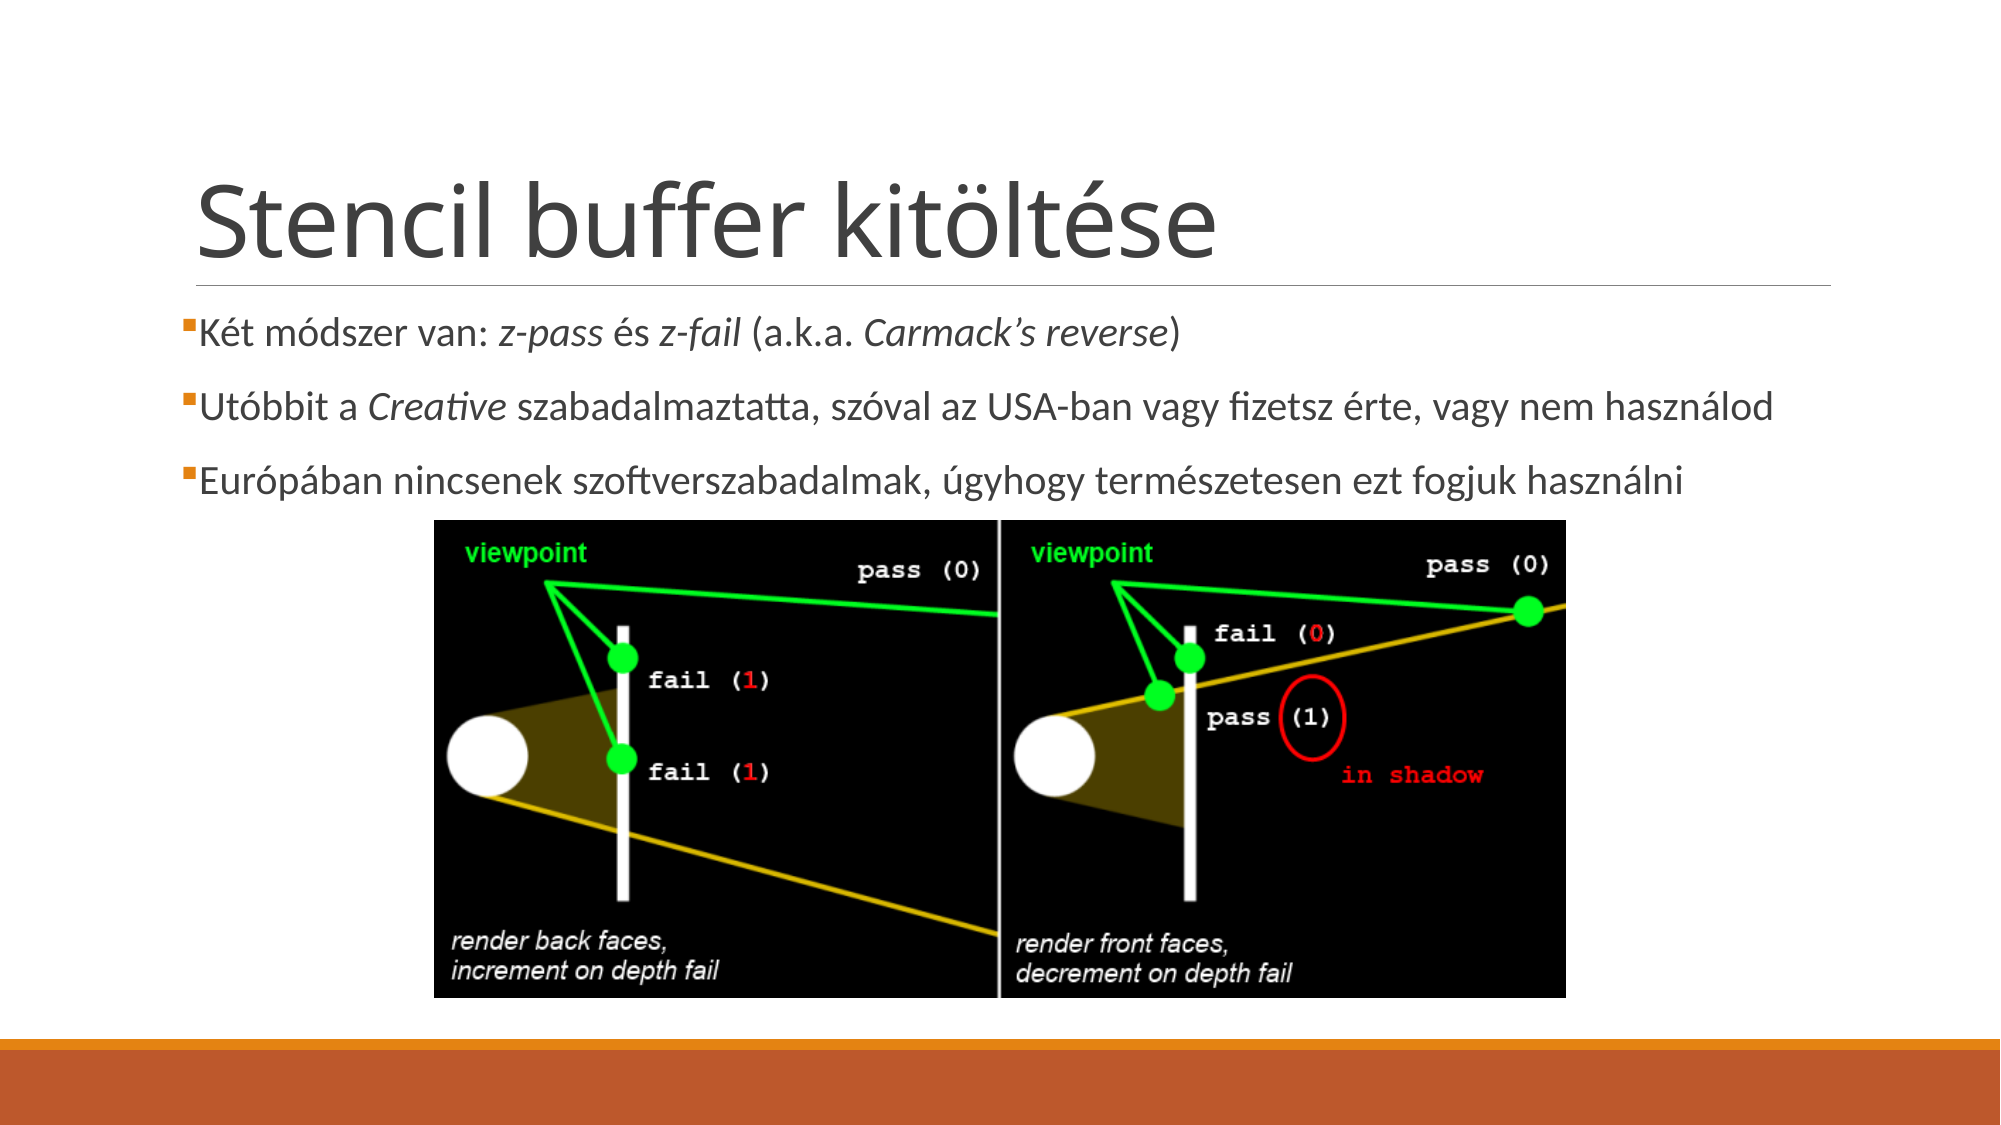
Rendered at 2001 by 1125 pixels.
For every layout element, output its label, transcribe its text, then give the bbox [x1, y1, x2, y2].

picture [433, 519, 1567, 999]
title Stencil buffer kitöltése [180, 47, 1830, 285]
list Két módszer van: z-pass és z-fail (a.k.a. Carmack’s reverse) Utóbbit a Creative szabadalmaztatta, szóval az USA-ban vagy fizetsz érte, vagy nem használod Európában nincsenek szoftverszabadalmak, úgyhogy természetesen ezt fogjuk használni [180, 302, 1830, 963]
